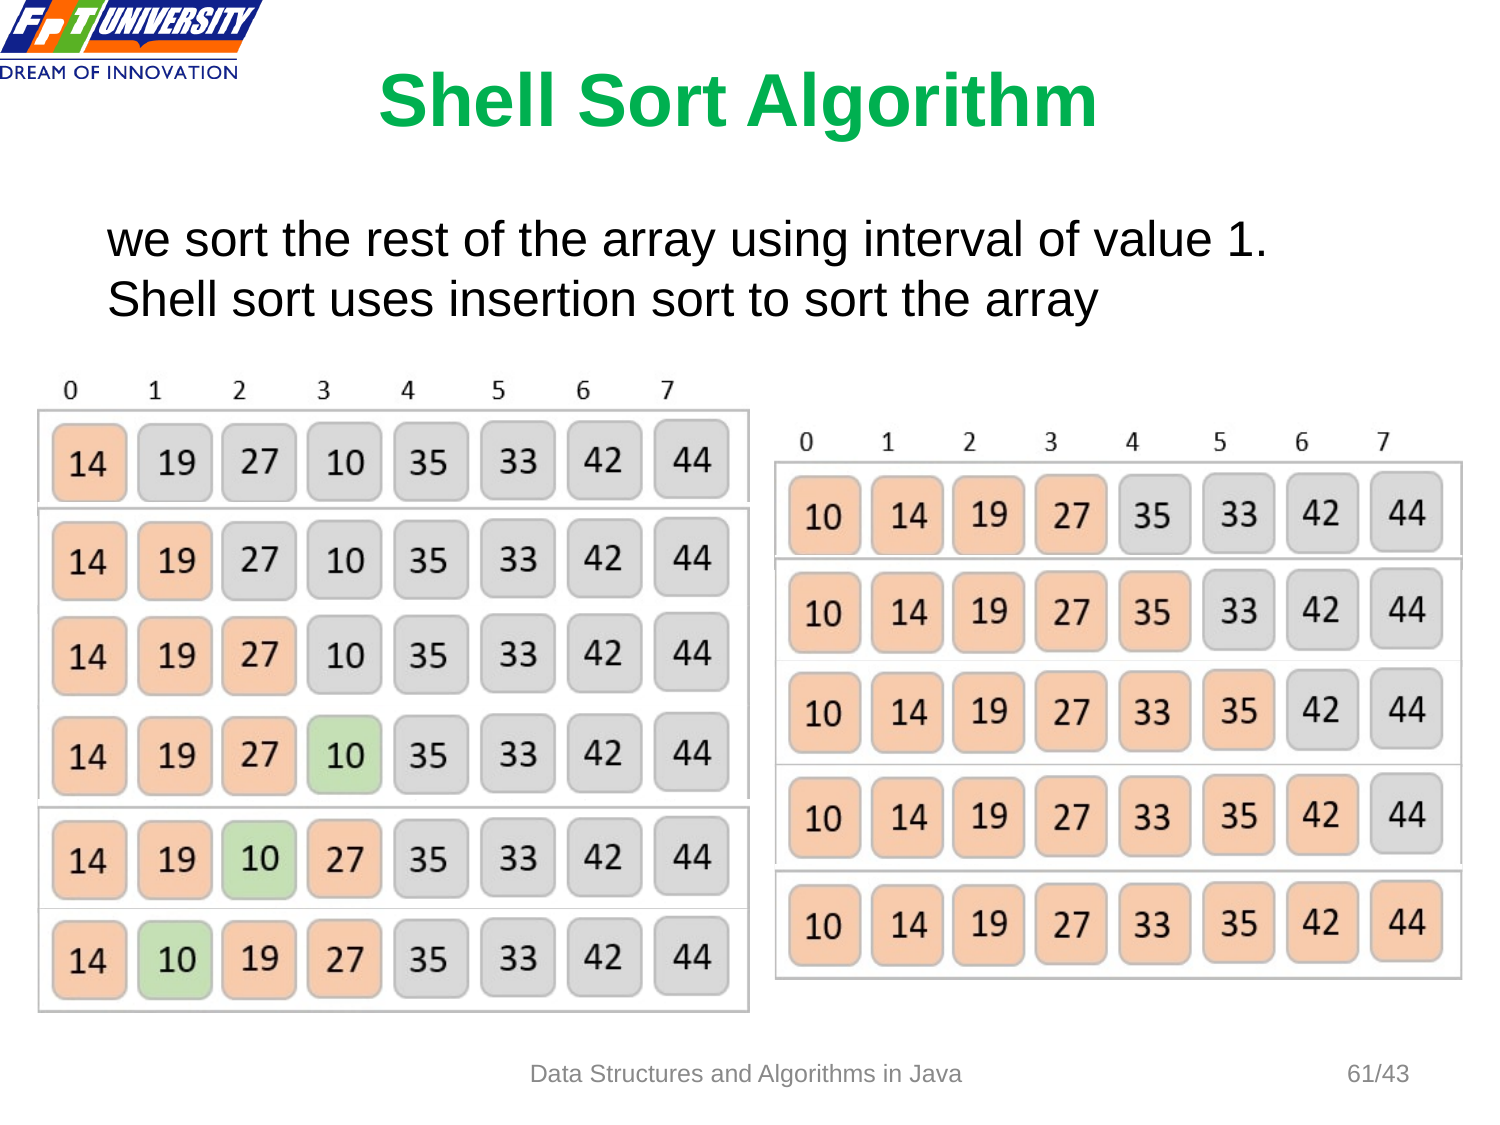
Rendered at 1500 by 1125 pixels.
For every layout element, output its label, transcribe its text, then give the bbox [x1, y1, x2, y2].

list we sort the rest of the array using interval of value 1. Shell sort uses insertion sort to sort the array [91, 198, 1387, 358]
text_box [37, 359, 1463, 1014]
slide_number 61/43 [1074, 1042, 1425, 1103]
footer Data Structures and Algorithms in Java [474, 1042, 1025, 1103]
picture [0, 0, 263, 79]
title Shell Sort Algorithm [63, 42, 1415, 151]
